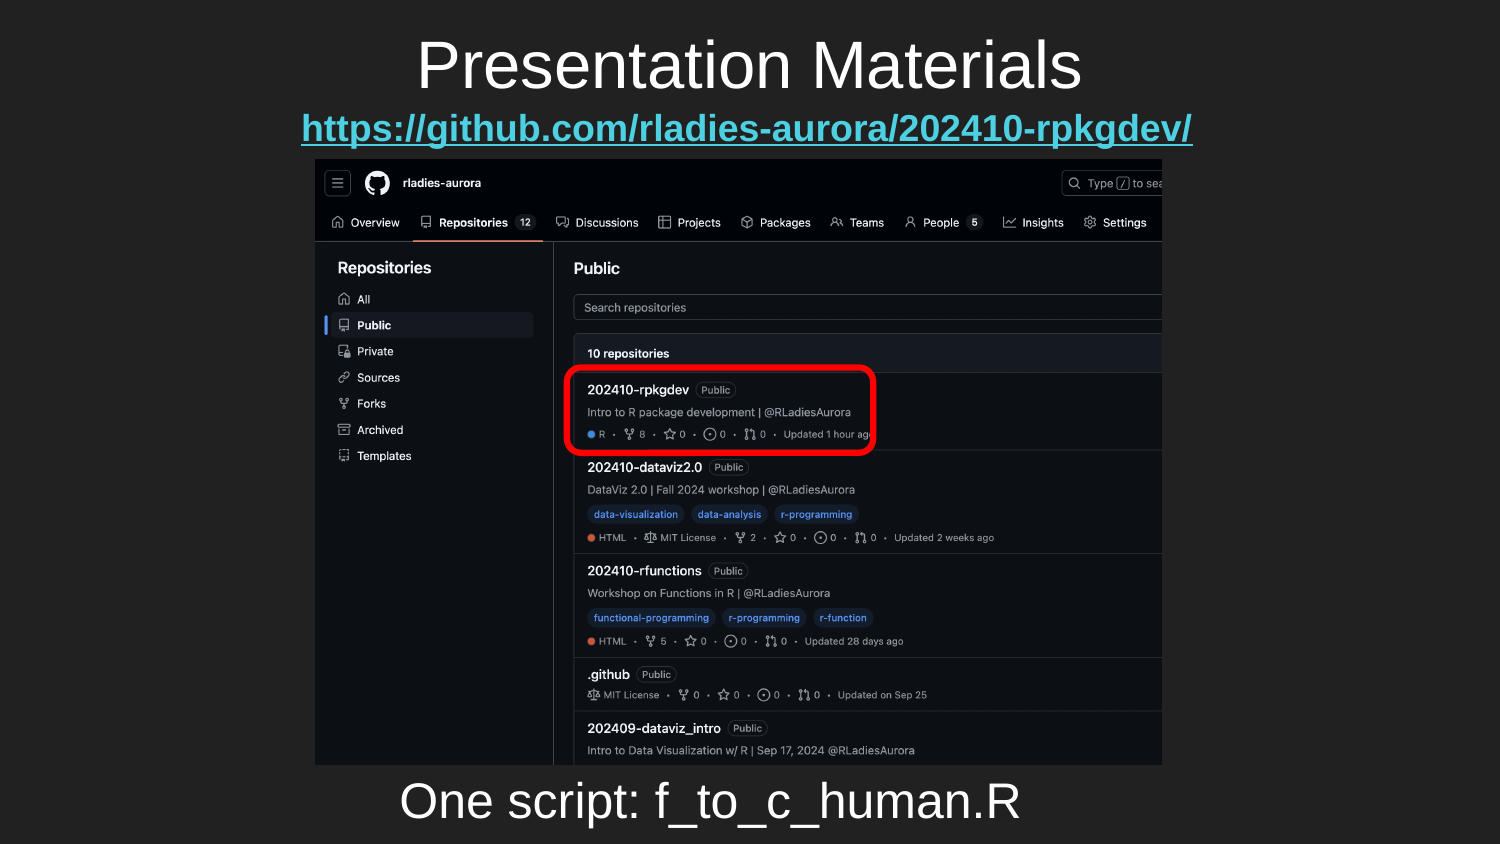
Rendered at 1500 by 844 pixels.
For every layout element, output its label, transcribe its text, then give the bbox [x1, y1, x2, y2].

text_box One script: f_to_c_human.R [384, 773, 1100, 837]
text_box https://github.com/rladies-aurora/202410-rpkgdev/ [268, 88, 1226, 175]
title Presentation Materials [51, 6, 1449, 101]
picture [315, 159, 1162, 766]
